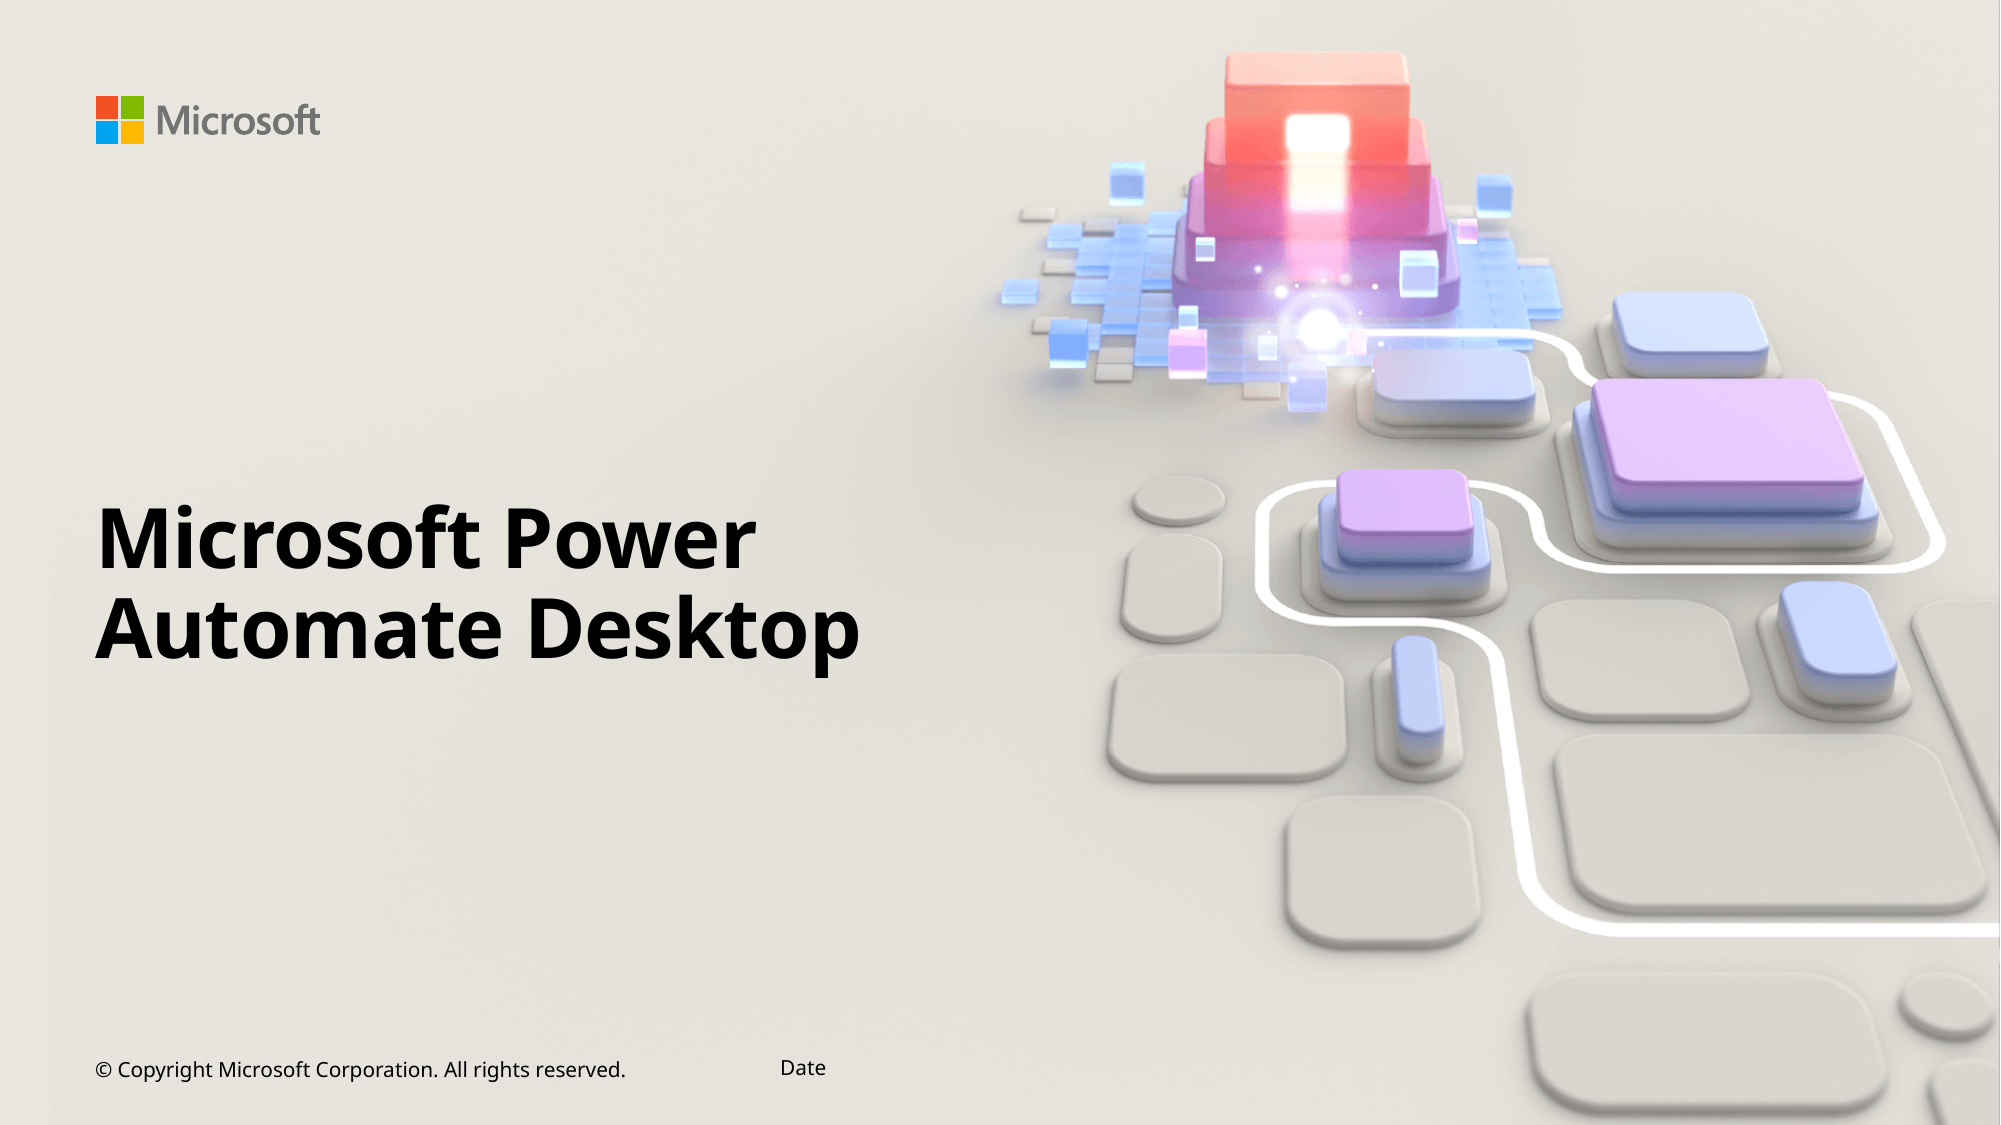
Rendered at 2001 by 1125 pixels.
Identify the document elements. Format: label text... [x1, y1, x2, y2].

list Date [780, 1057, 1051, 1083]
picture [0, 0, 2000, 1125]
footer © Copyright Microsoft Corporation. All rights reserved. [95, 1053, 776, 1086]
title Microsoft Power Automate Desktop [95, 494, 1104, 677]
